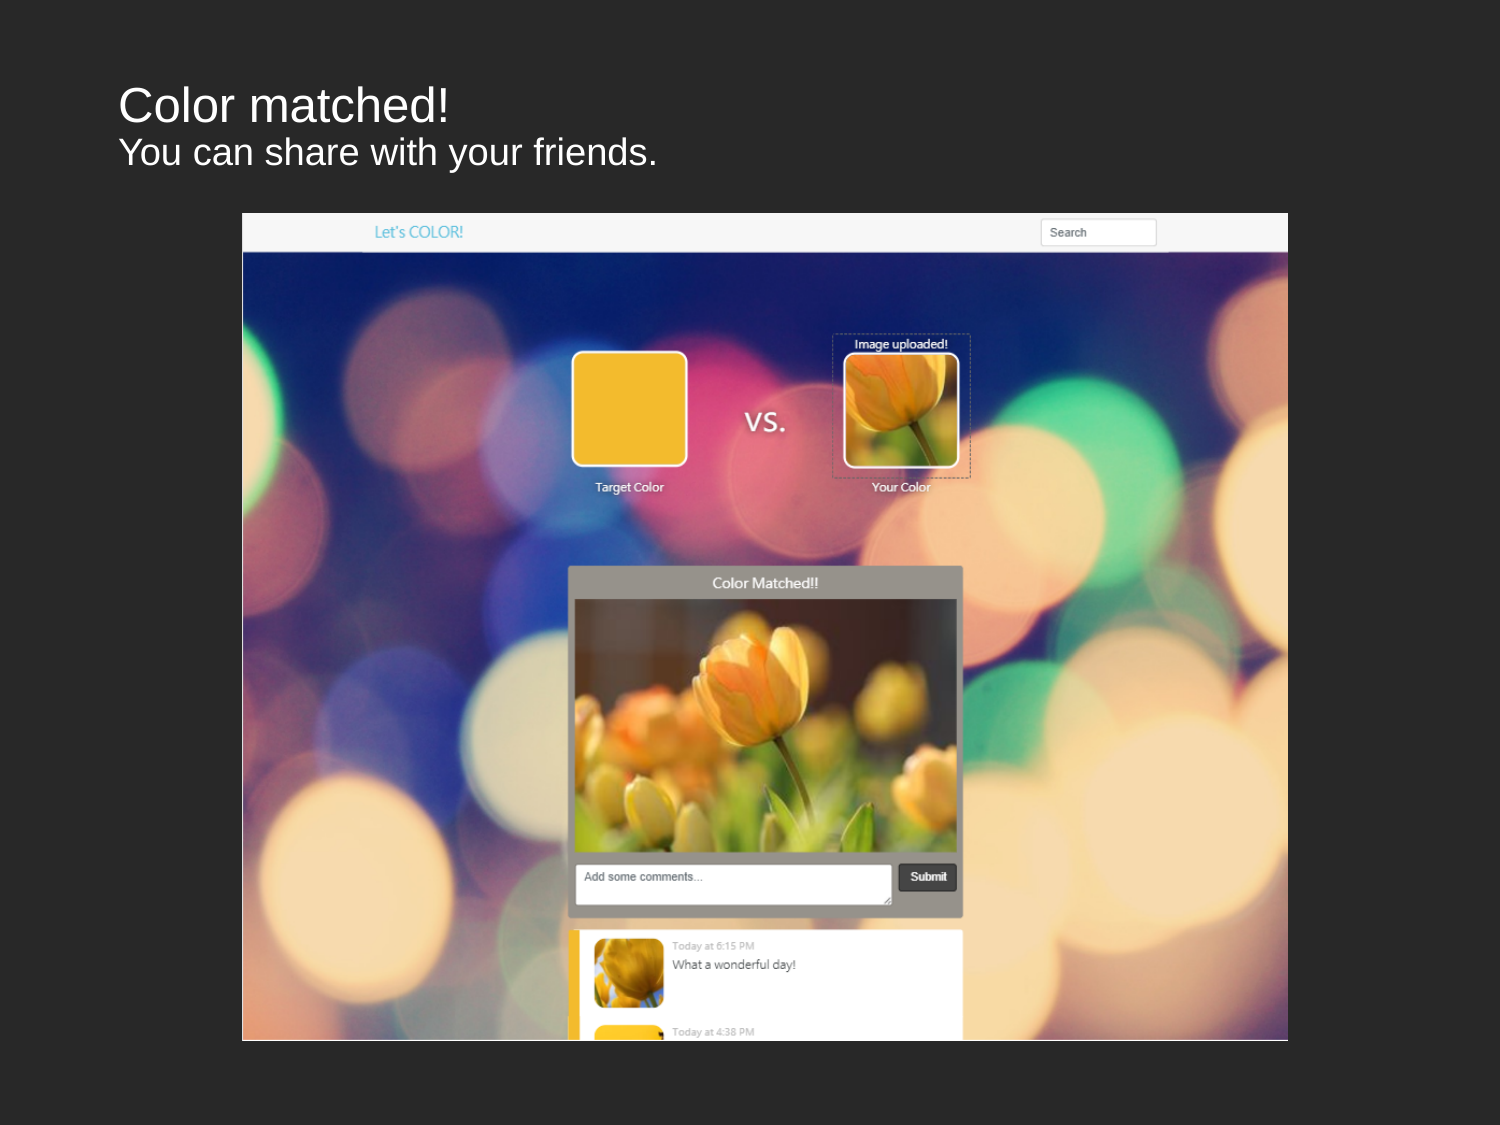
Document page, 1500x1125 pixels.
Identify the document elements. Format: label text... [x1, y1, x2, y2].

title Color matched! You can share with your friends. [103, 72, 1397, 182]
picture [242, 213, 1288, 1041]
